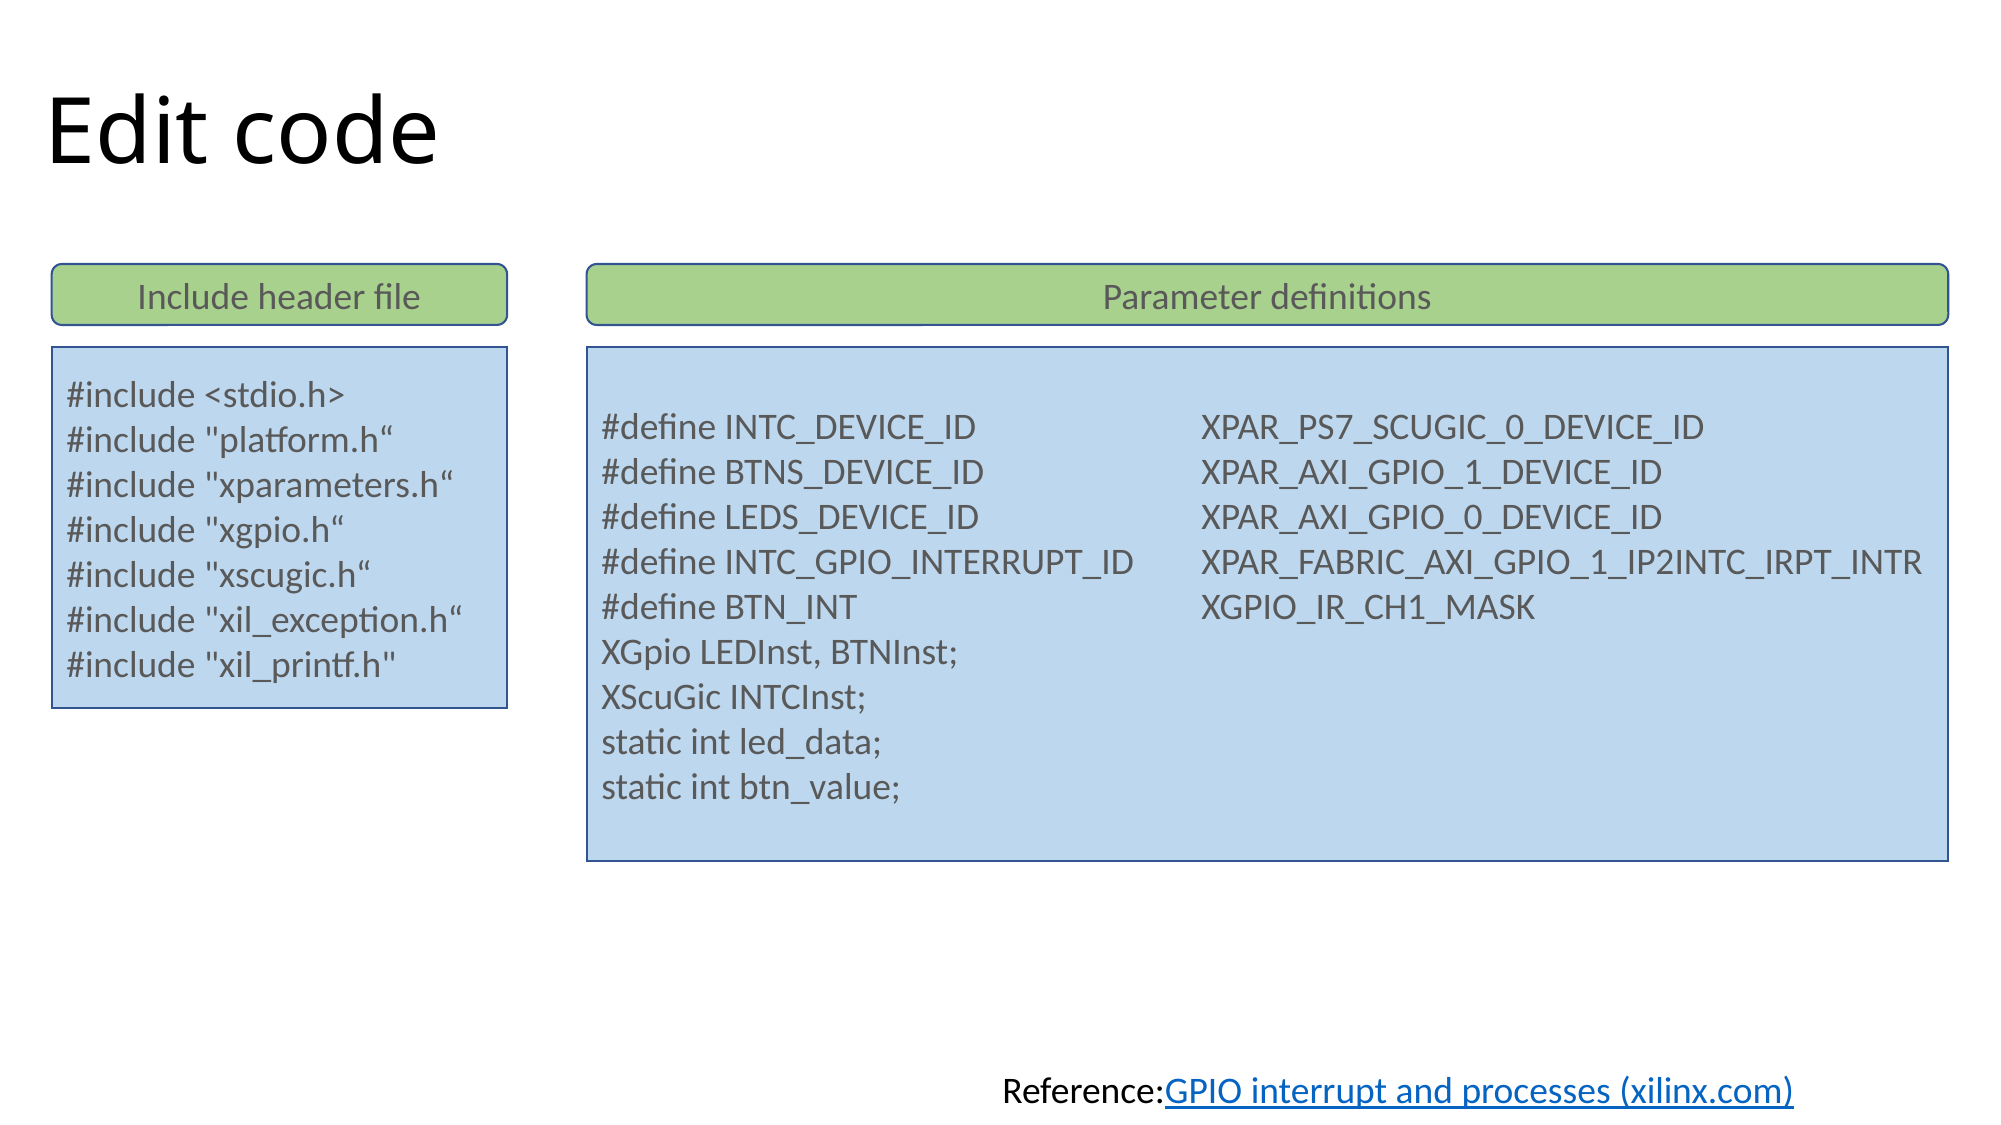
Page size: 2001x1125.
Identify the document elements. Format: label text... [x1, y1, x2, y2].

title Edit code [29, 25, 1755, 243]
text_box Include header file [50, 262, 509, 327]
text_box #define INTC_DEVICE_ID XPAR_PS7_SCUGIC_0_DEVICE_ID #define BTNS_DEVICE_ID XPAR_AXI_GPIO_1_DEVICE_ID #define LEDS_DEVICE_ID XPAR_AXI_GPIO_0_DEVICE_ID #define INTC_GPIO_INTERRUPT_ID XPAR_FABRIC_AXI_GPIO_1_IP2INTC_IRPT_INTR #define BTN_INT XGPIO_IR_CH1_MASK XGpio LEDInst, BTNInst; XScuGic INTCInst; static int led_data; static int btn_value; [586, 346, 1949, 862]
text_box #include <stdio.h> #include "platform.h“ #include "xparameters.h“ #include "xgpio.h“ #include "xscugic.h“ #include "xil_exception.h“ #include "xil_printf.h" [51, 346, 508, 709]
text_box Reference:GPIO interrupt and processes (xilinx.com) [987, 1058, 1810, 1119]
text_box Parameter definitions [585, 262, 1950, 327]
